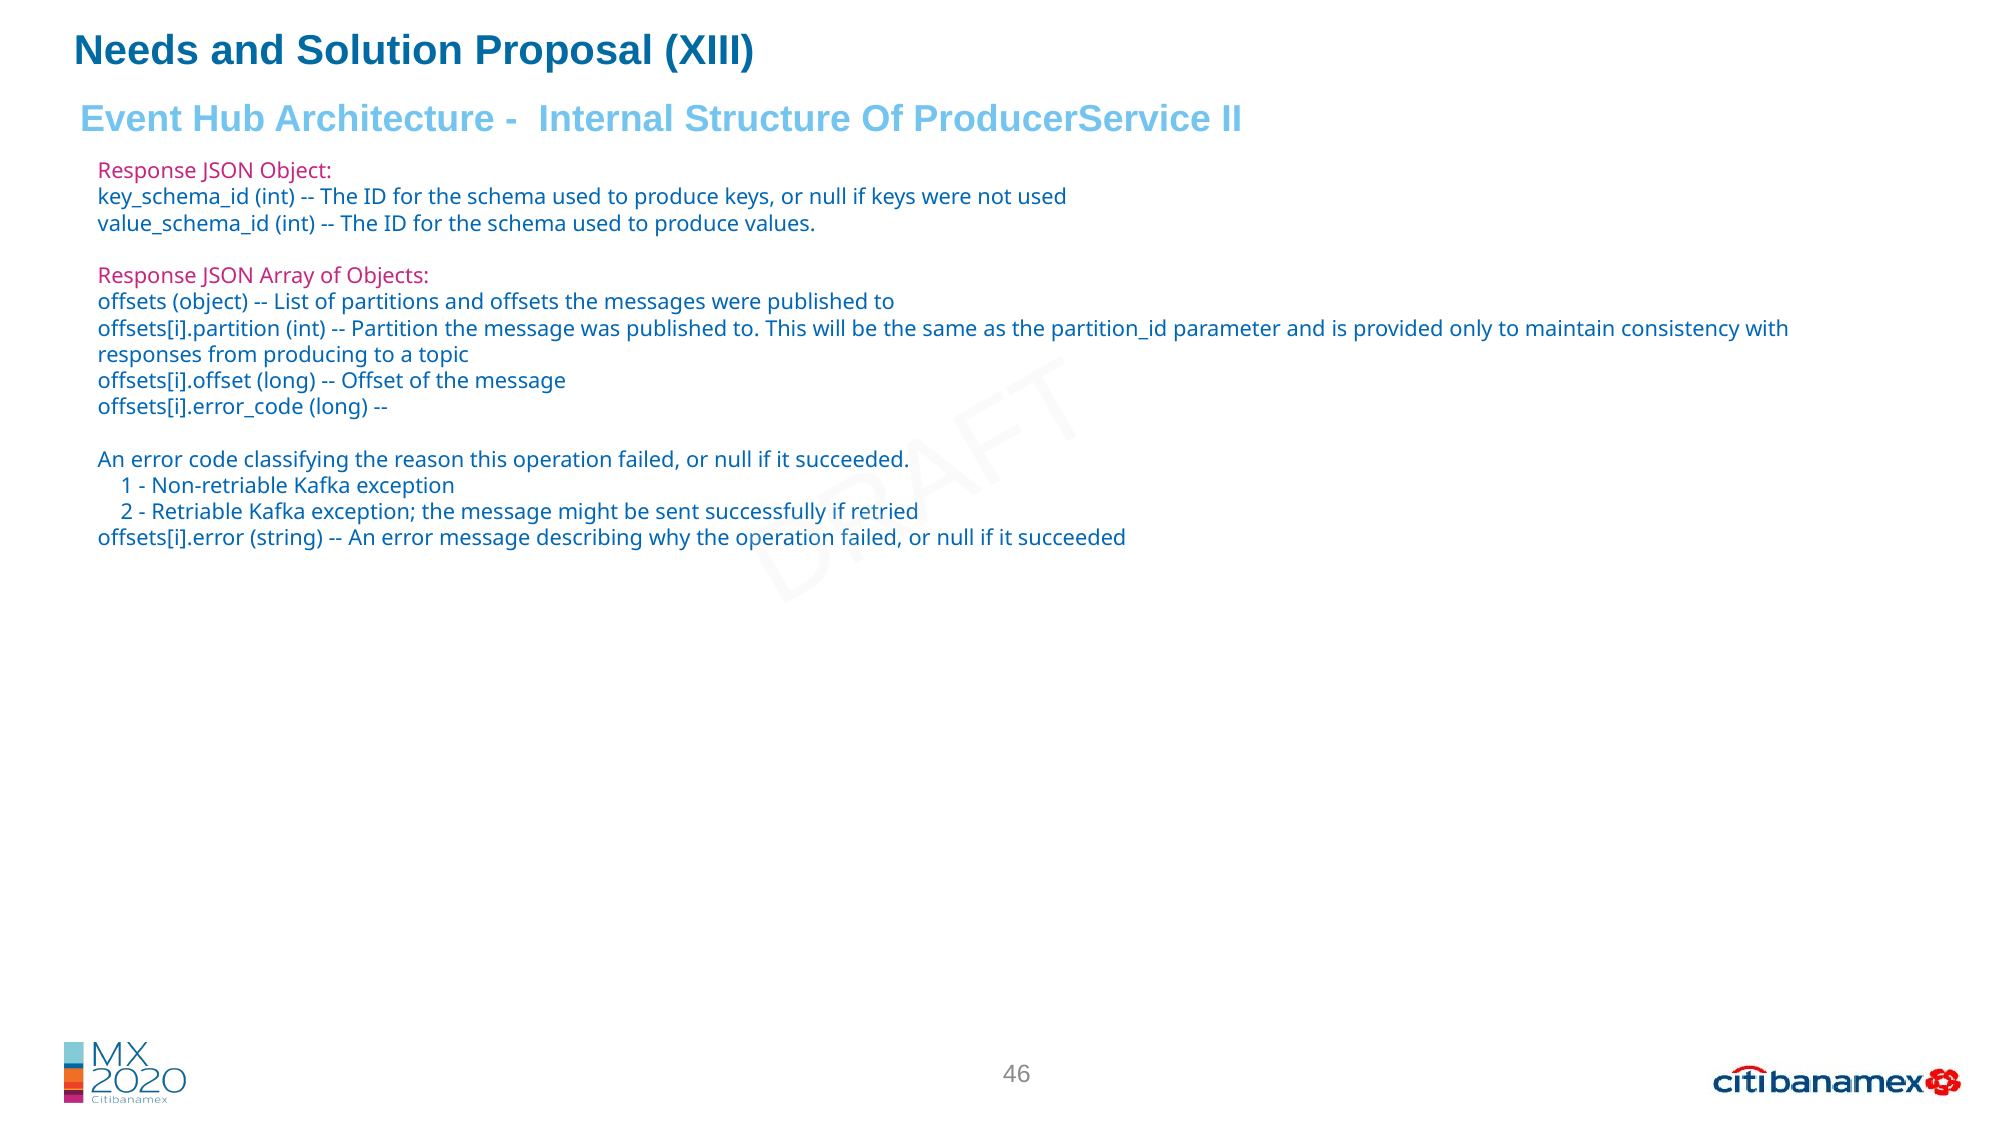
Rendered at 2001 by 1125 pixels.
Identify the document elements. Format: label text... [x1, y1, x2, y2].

picture [1707, 1063, 1964, 1097]
text_box Event Hub Architecture - Internal Structure Of ProducerService II [61, 85, 1381, 146]
picture [64, 1042, 186, 1103]
picture [131, 1042, 144, 1050]
picture [97, 1042, 117, 1060]
text_box Response JSON Object: key_schema_id (int) -- The ID for the schema used to produce keys, or null if keys were not used value_schema_id (int) -- The ID for the schema used to produce values. Response JSON Array of Objects: offsets (object) -- List of partitions and offsets the messages were published to offsets[i].partition (int) -- Partition the message was published to. This will be the same as the partition_id parameter and is provided only to maintain consistency with responses from producing to a topic offsets[i].offset (long) -- Offset of the message offsets[i].error_code (long) -- An error code classifying the reason this operation failed, or null if it succeeded. 1 - Non-retriable Kafka exception 2 - Retriable Kafka exception; the message might be sent successfully if retried offsets[i].error (string) -- An error message describing why the operation failed, or null if it succeeded [82, 149, 1913, 558]
text_box DRAFT [541, 217, 1294, 736]
text_box Needs and Solution Proposal (XIII) [66, 15, 1311, 81]
